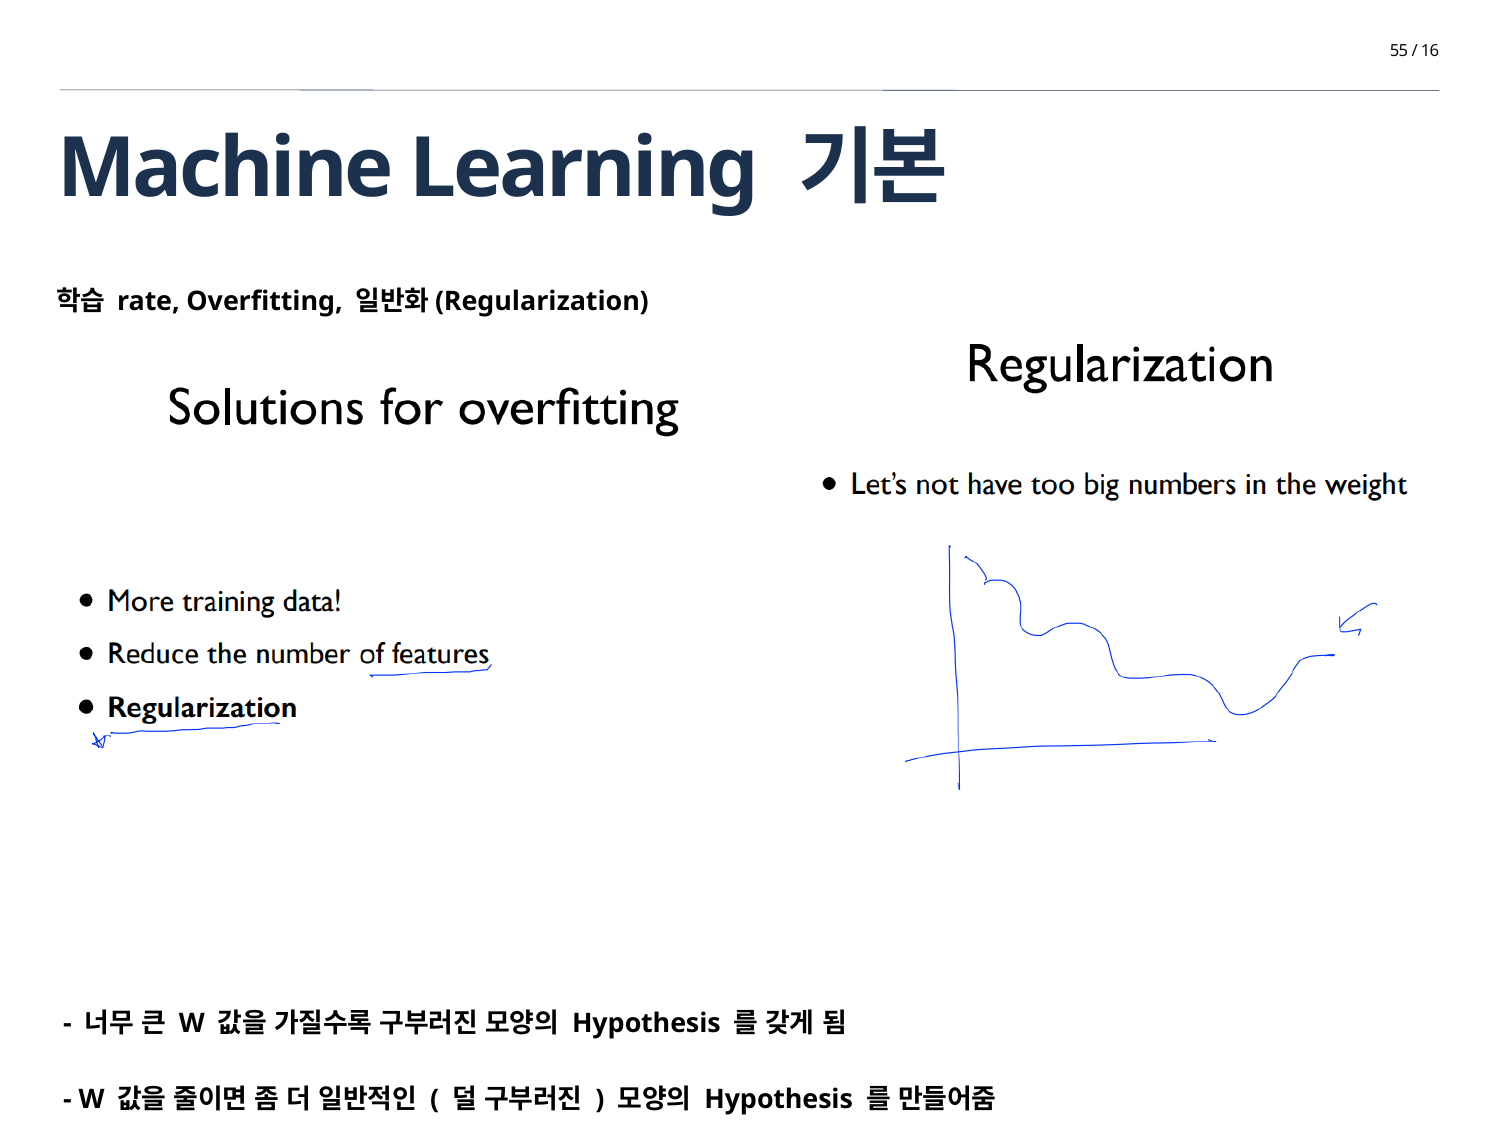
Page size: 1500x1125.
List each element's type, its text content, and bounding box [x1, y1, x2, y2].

title Machine Learning 기본 [42, 114, 1191, 211]
text_box 학습 rate, Overfitting, 일반화(Regularization) - 너무 큰 W 값을 가질수록 구부러진 모양의 Hypothesis 를 갖게 됨 - W 값을 줄이면 좀 더 일반적인 ( 덜 구부러진 ) 모양의 Hypothesis 를 만들어줌 [41, 276, 1454, 1125]
picture [66, 376, 779, 748]
text_box 55 / 16 [1193, 32, 1455, 70]
picture [814, 334, 1420, 790]
